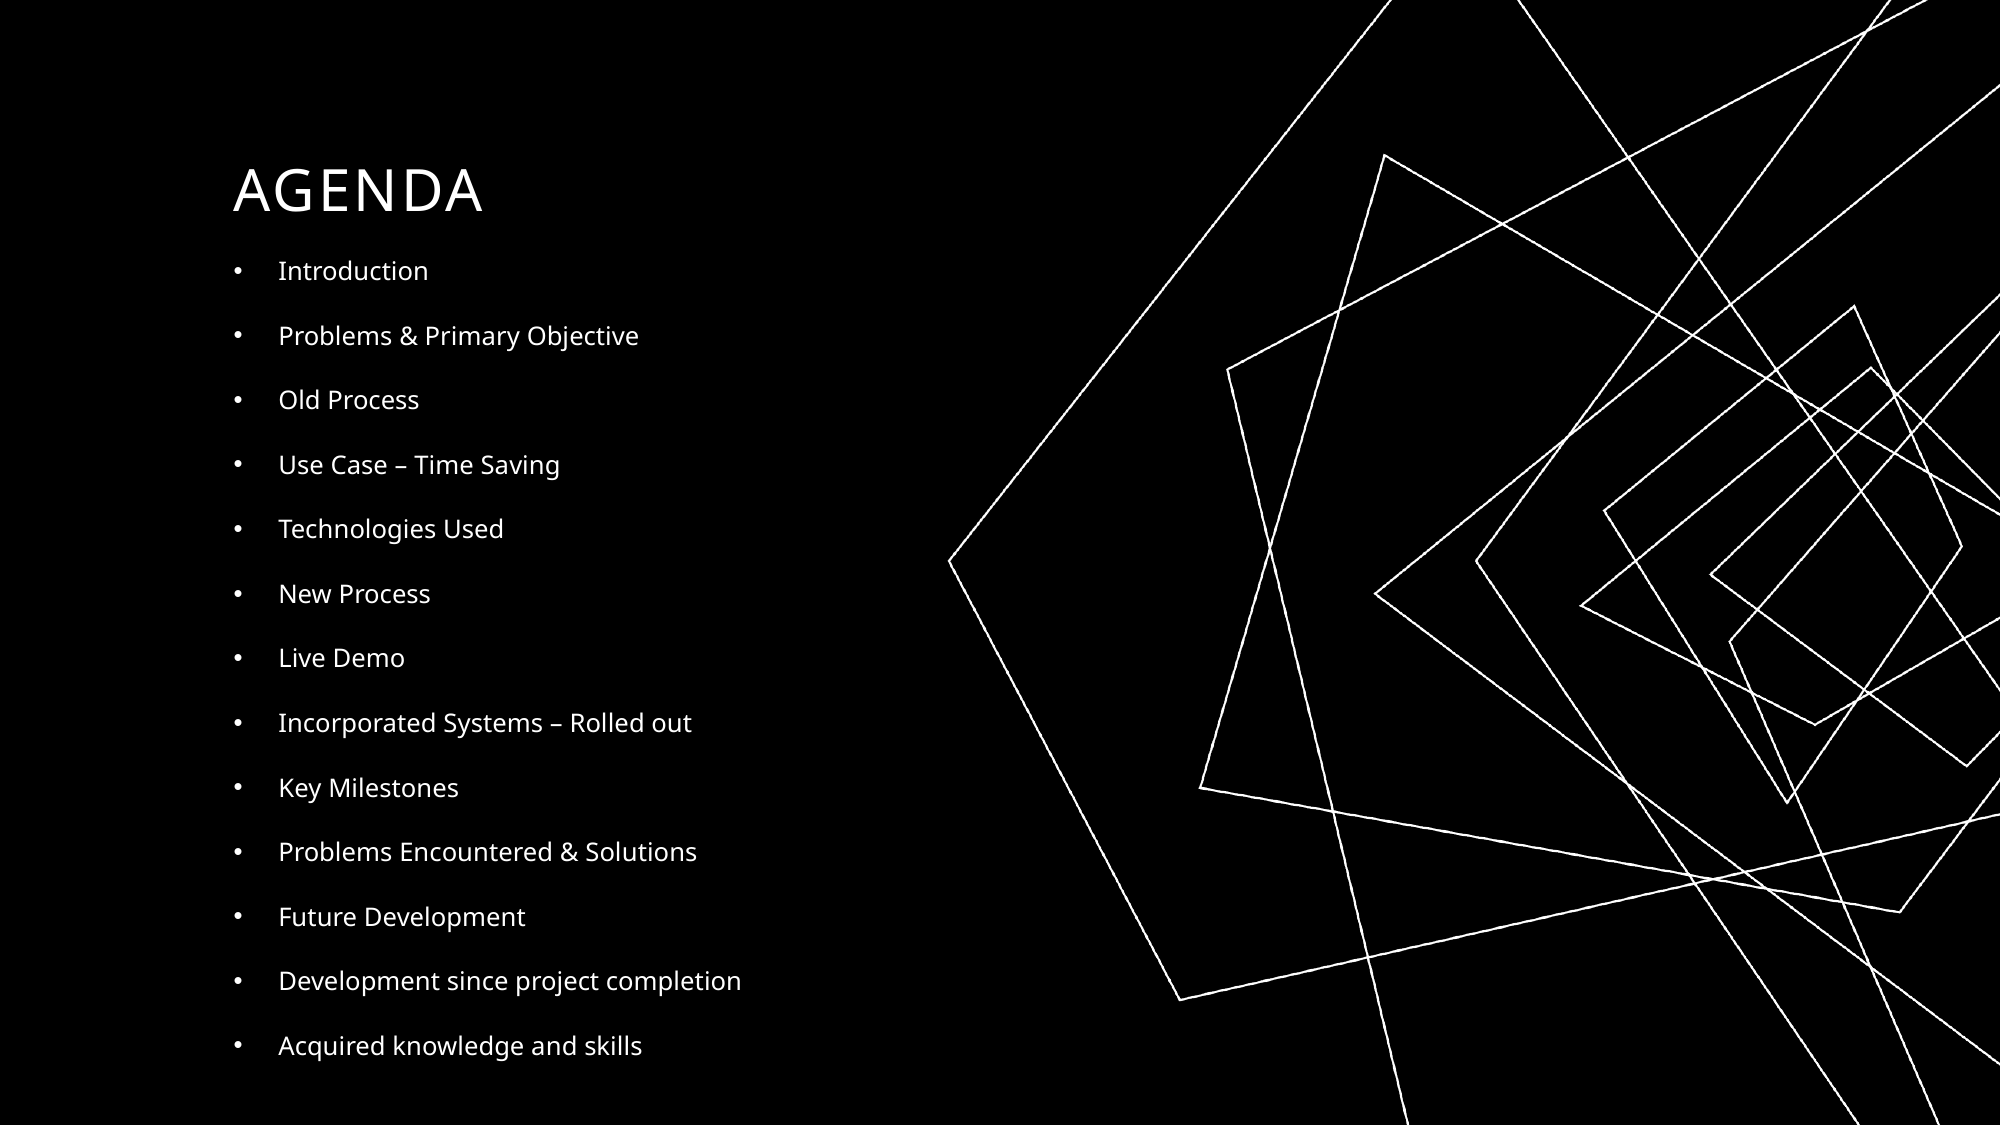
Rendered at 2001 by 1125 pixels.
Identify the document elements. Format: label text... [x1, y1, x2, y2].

list Introduction Problems & Primary Objective Old Process Use Case – Time Saving Technologies Used New Process Live Demo Incorporated Systems – Rolled out Key Milestones Problems Encountered & Solutions Future Development Development since project completion Acquired knowledge and skills [218, 232, 1108, 1077]
picture [900, 0, 2000, 1125]
title AGENDA [218, 14, 694, 232]
